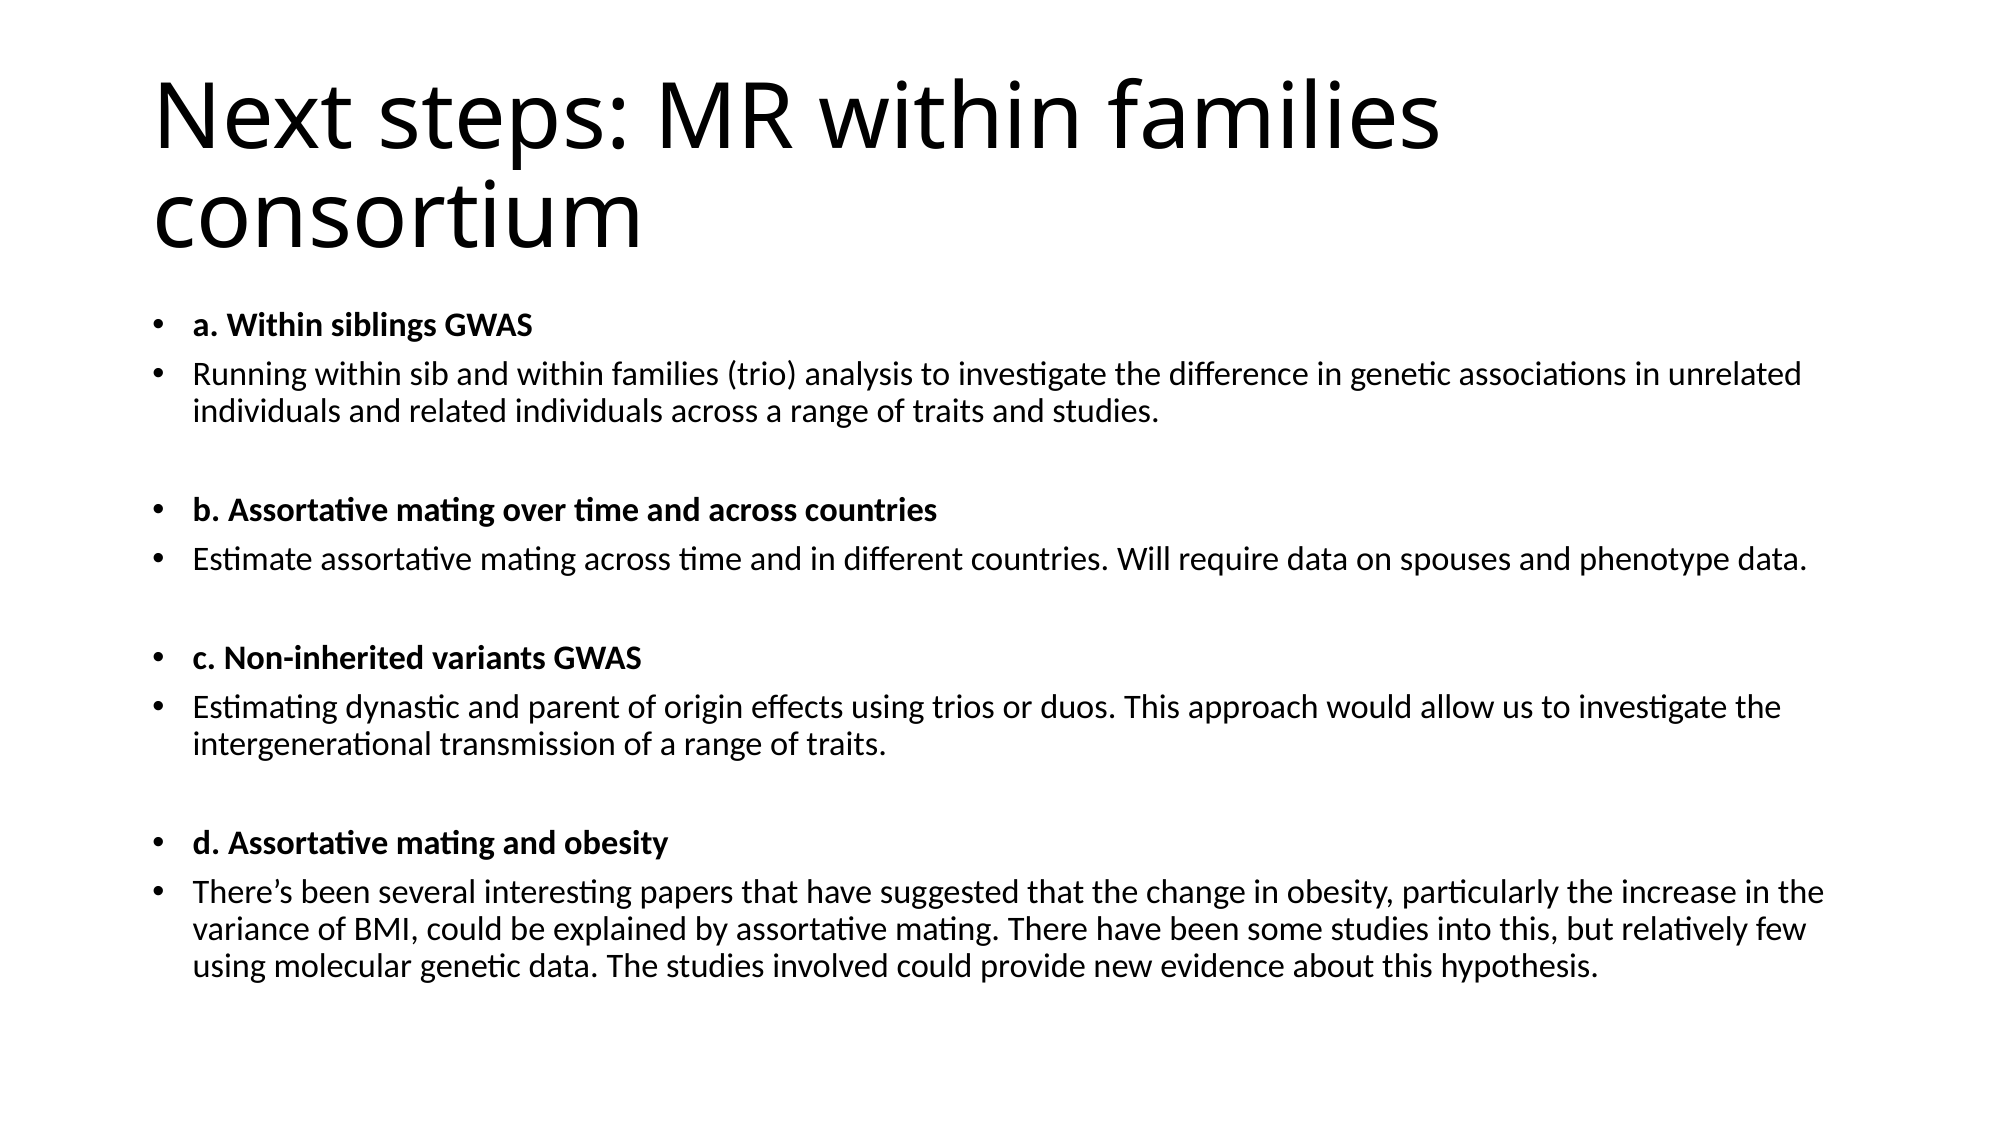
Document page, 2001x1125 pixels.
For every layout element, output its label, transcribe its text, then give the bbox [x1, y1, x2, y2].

list a. Within siblings GWAS Running within sib and within families (trio) analysis to investigate the difference in genetic associations in unrelated individuals and related individuals across a range of traits and studies. b. Assortative mating over time and across countries Estimate assortative mating across time and in different countries. Will require data on spouses and phenotype data. c. Non-inherited variants GWAS Estimating dynastic and parent of origin effects using trios or duos. This approach would allow us to investigate the intergenerational transmission of a range of traits. d. Assortative mating and obesity There’s been several interesting papers that have suggested that the change in obesity, particularly the increase in the variance of BMI, could be explained by assortative mating. There have been some studies into this, but relatively few using molecular genetic data. The studies involved could provide new evidence about this hypothesis. [137, 299, 1863, 1014]
title Next steps: MR within families consortium [137, 59, 1863, 278]
